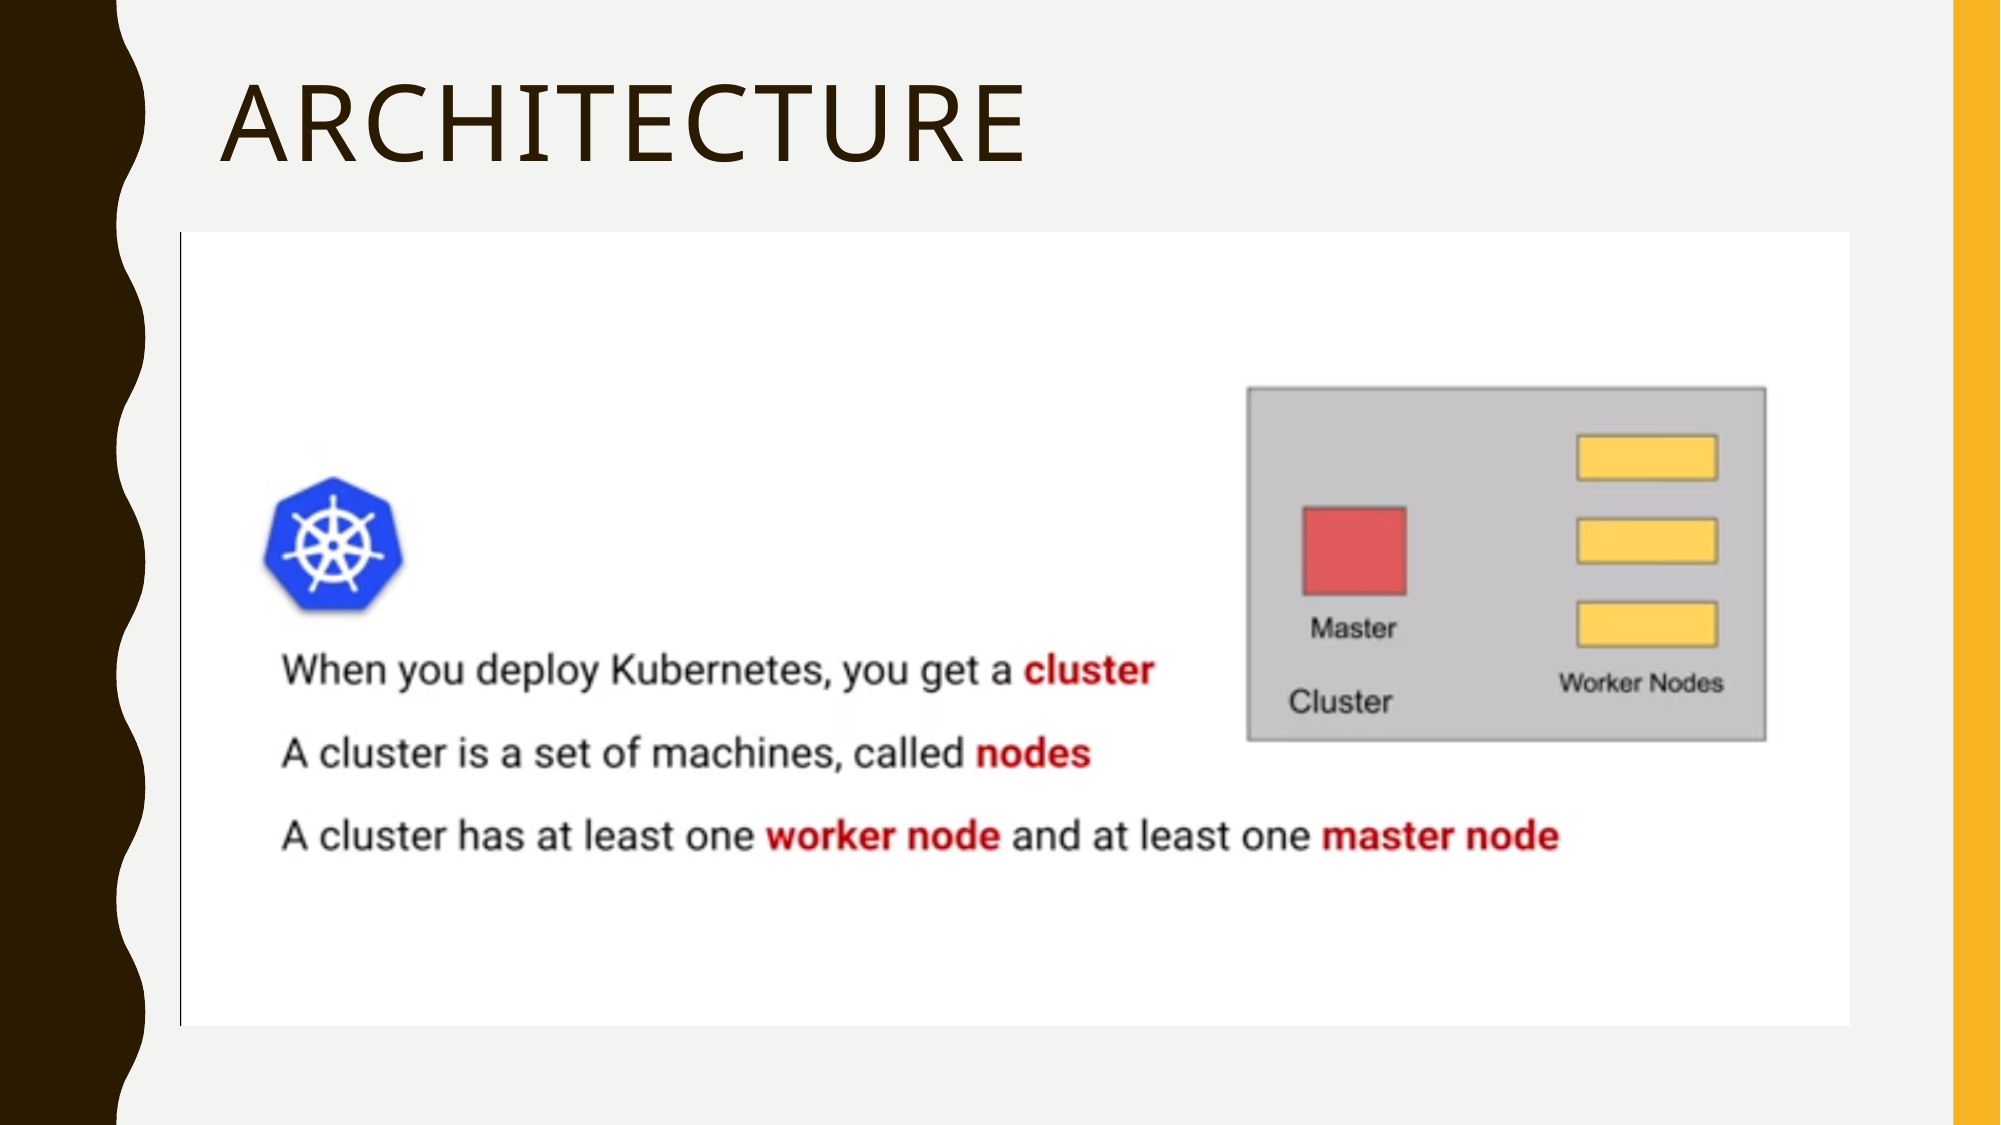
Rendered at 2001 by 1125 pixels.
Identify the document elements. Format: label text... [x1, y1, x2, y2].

title architecture [205, 62, 1875, 308]
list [179, 232, 1850, 1026]
